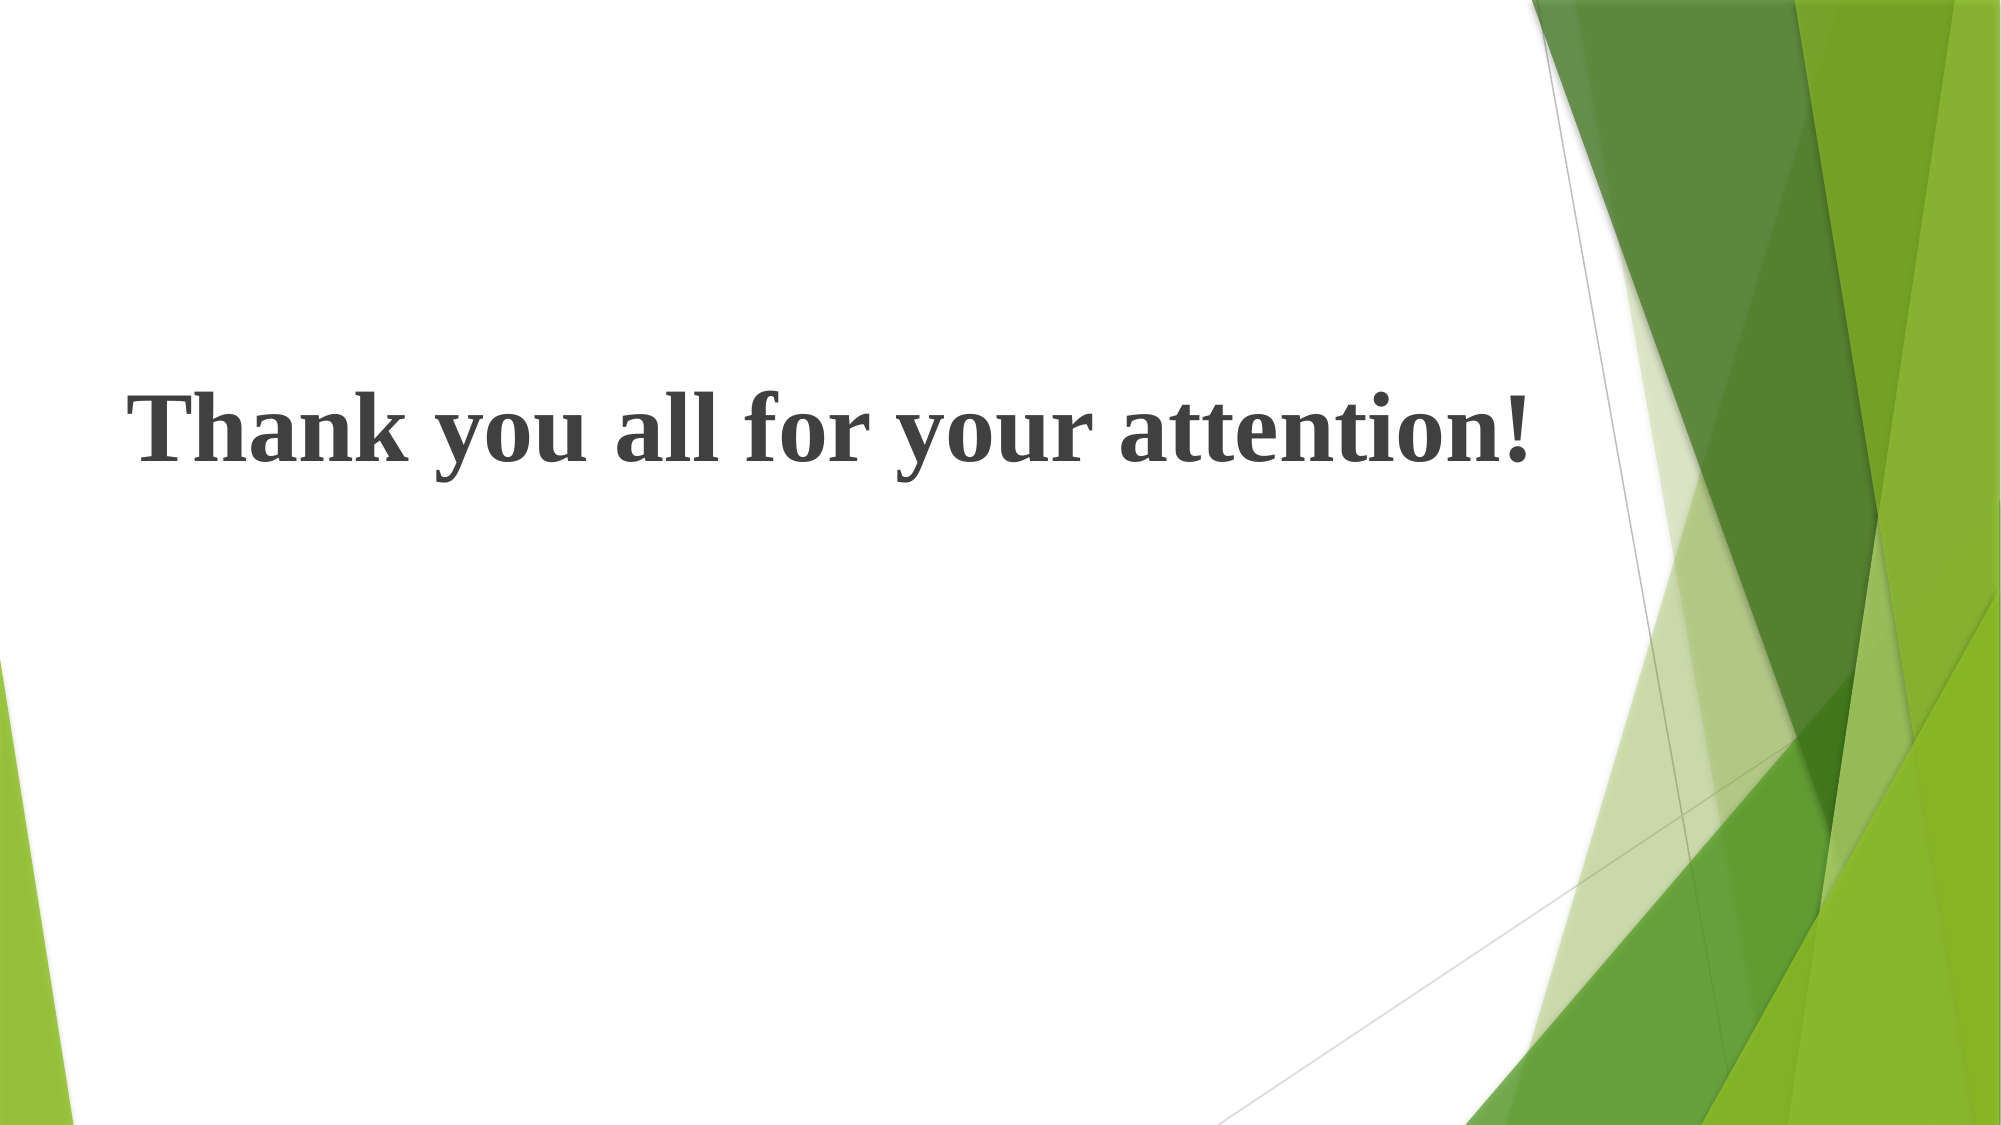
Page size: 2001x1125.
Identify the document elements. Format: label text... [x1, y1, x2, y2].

list Thank you all for your attention! [111, 354, 1582, 992]
